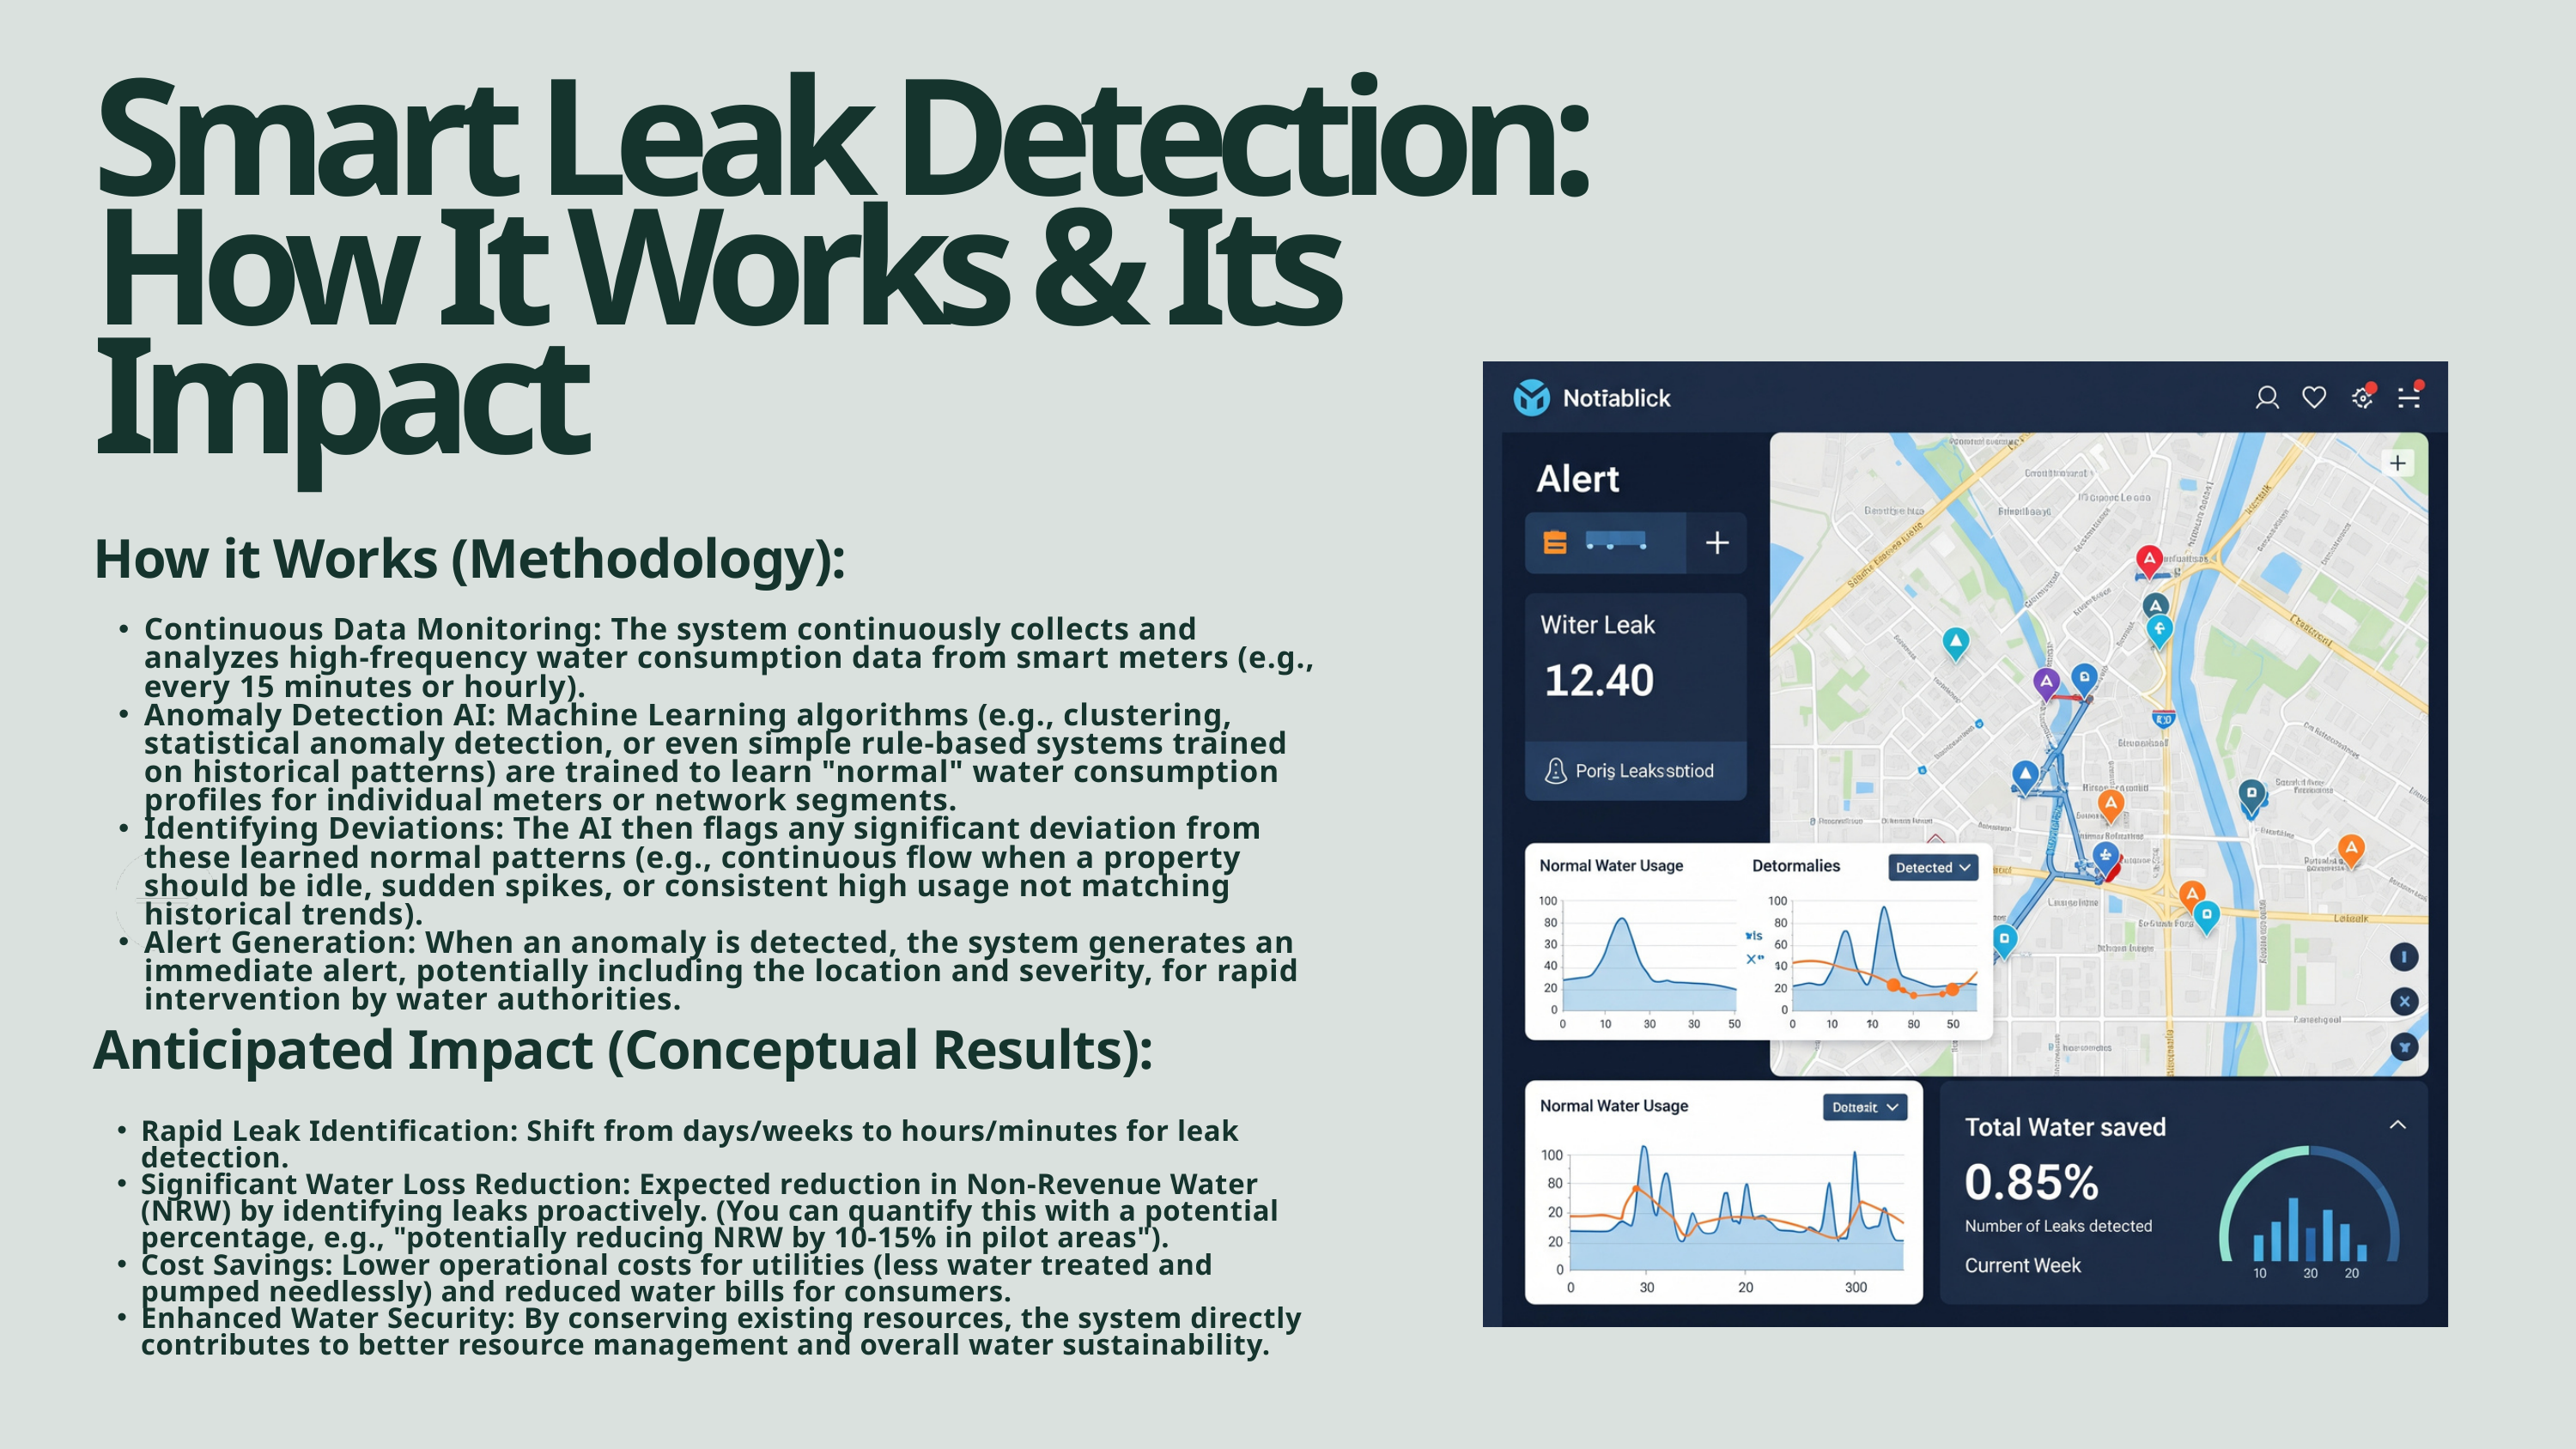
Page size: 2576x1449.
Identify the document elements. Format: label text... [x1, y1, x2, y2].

text_box Smart Leak Detection: How It Works & Its Impact [93, 98, 1657, 487]
text_box Anticipated Impact (Conceptual Results): [93, 1037, 1155, 1081]
text_box Continuous Data Monitoring: The system continuously collects and analyzes high-frequency water consumption data from smart meters (e.g., every 15 minutes or hourly). Anomaly Detection AI: Machine Learning algorithms (e.g., clustering, statistical anomaly detection, or even simple rule-based systems trained on historical patterns) are trained to learn "normal" water consumption profiles for individual meters or network segments. Identifying Deviations: The AI then flags any significant deviation from these learned normal patterns (e.g., continuous flow when a property should be idle, sudden spikes, or consistent high usage not matching historical trends). Alert Generation: When an anomaly is detected, the system generates an immediate alert, potentially including the location and severity, for rapid intervention by water authorities. [93, 617, 1321, 1045]
text_box Rapid Leak Identification: Shift from days/weeks to hours/minutes for leak detection. Significant Water Loss Reduction: Expected reduction in Non-Revenue Water (NRW) by identifying leaks proactively. (You can quantify this with a potential percentage, e.g., "potentially reducing NRW by 10-15% in pilot areas"). Cost Savings: Lower operational costs for utilities (less water treated and pumped needlessly) and reduced water bills for consumers. Enhanced Water Security: By conserving existing resources, the system directly contributes to better resource management and overall water sustainability. [93, 1119, 1340, 1388]
text_box How it Works (Methodology): [93, 546, 849, 590]
text_box [1483, 361, 2449, 1327]
